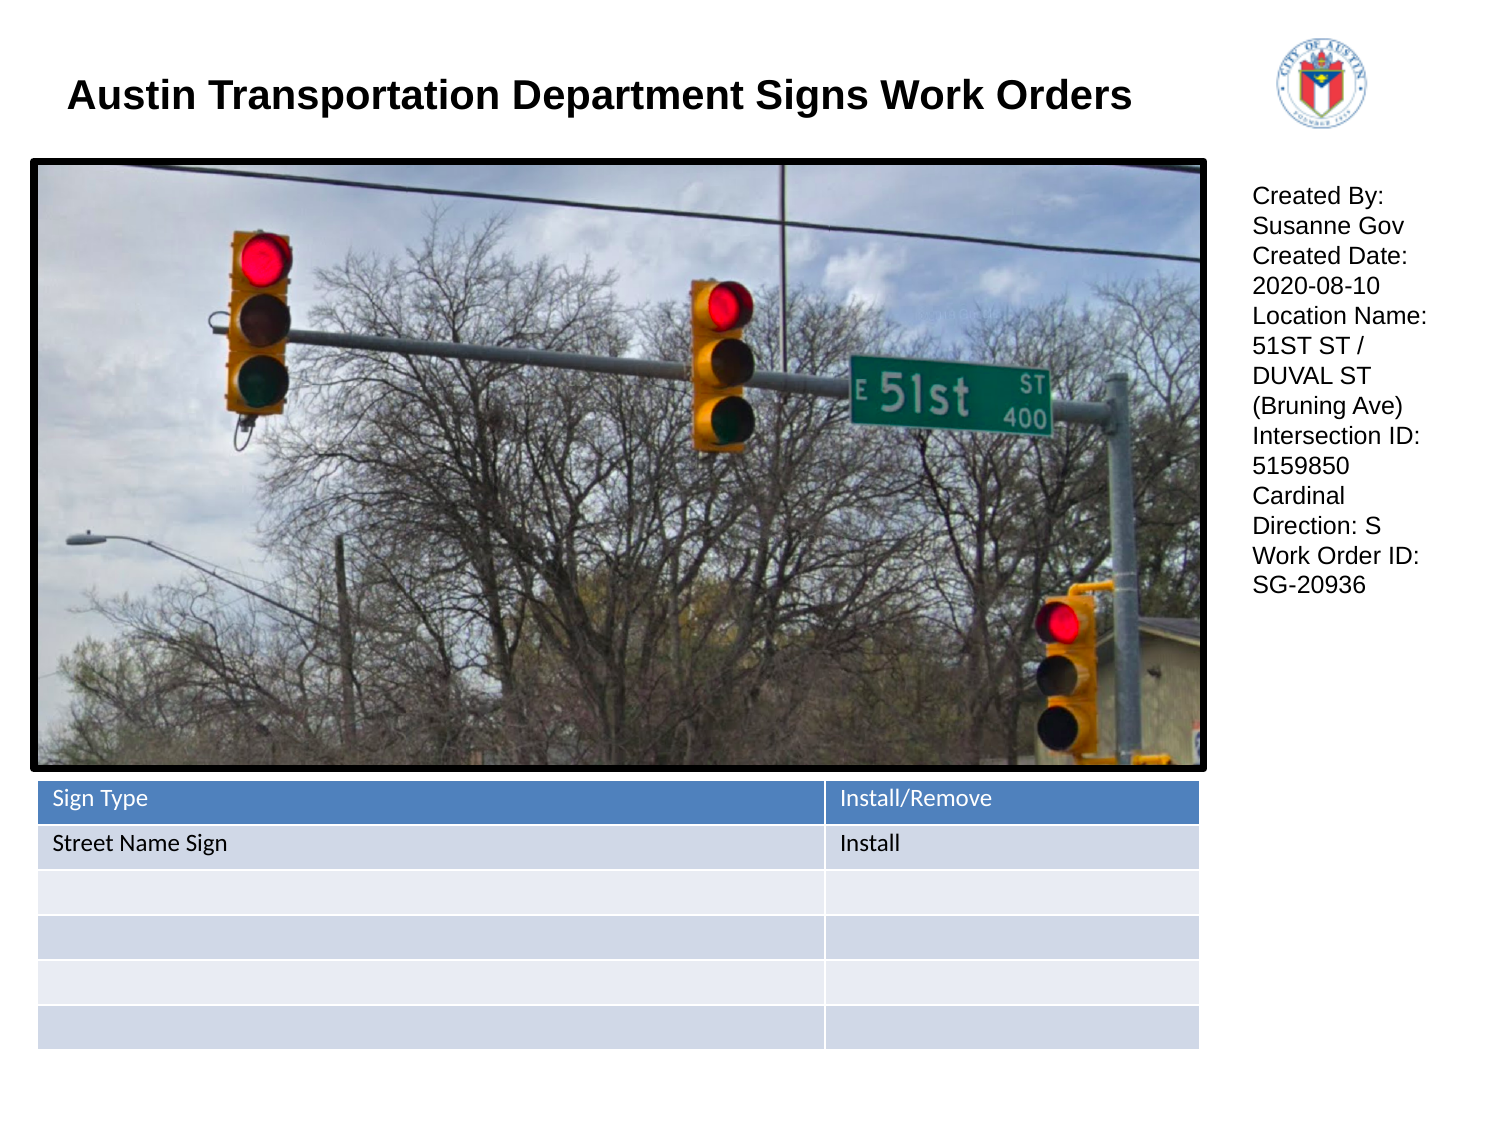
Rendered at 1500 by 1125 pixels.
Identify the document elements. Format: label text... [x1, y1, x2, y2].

table_cell [38, 961, 824, 1004]
picture [1274, 37, 1369, 132]
table_header Install/Remove [826, 781, 1199, 824]
table_cell [826, 916, 1199, 959]
table_cell Install [826, 826, 1199, 869]
table_cell [38, 916, 824, 959]
picture [37, 164, 1201, 766]
table_cell [38, 1006, 824, 1049]
table_cell [826, 1006, 1199, 1049]
text_box Created By: Susanne Gov Created Date: 2020-08-10 Location Name: 51ST ST / DUVAL ST (Bruning Ave) Intersection ID: 5159850 Cardinal Direction: S Work Order ID: SG-20936 [1237, 172, 1463, 607]
table_cell Street Name Sign [38, 826, 824, 869]
table_cell [826, 871, 1199, 914]
text_box Austin Transportation Department Signs Work Orders [51, 60, 1149, 125]
table_cell [38, 871, 824, 914]
table_header Sign Type [38, 781, 824, 824]
table_cell [826, 961, 1199, 1004]
